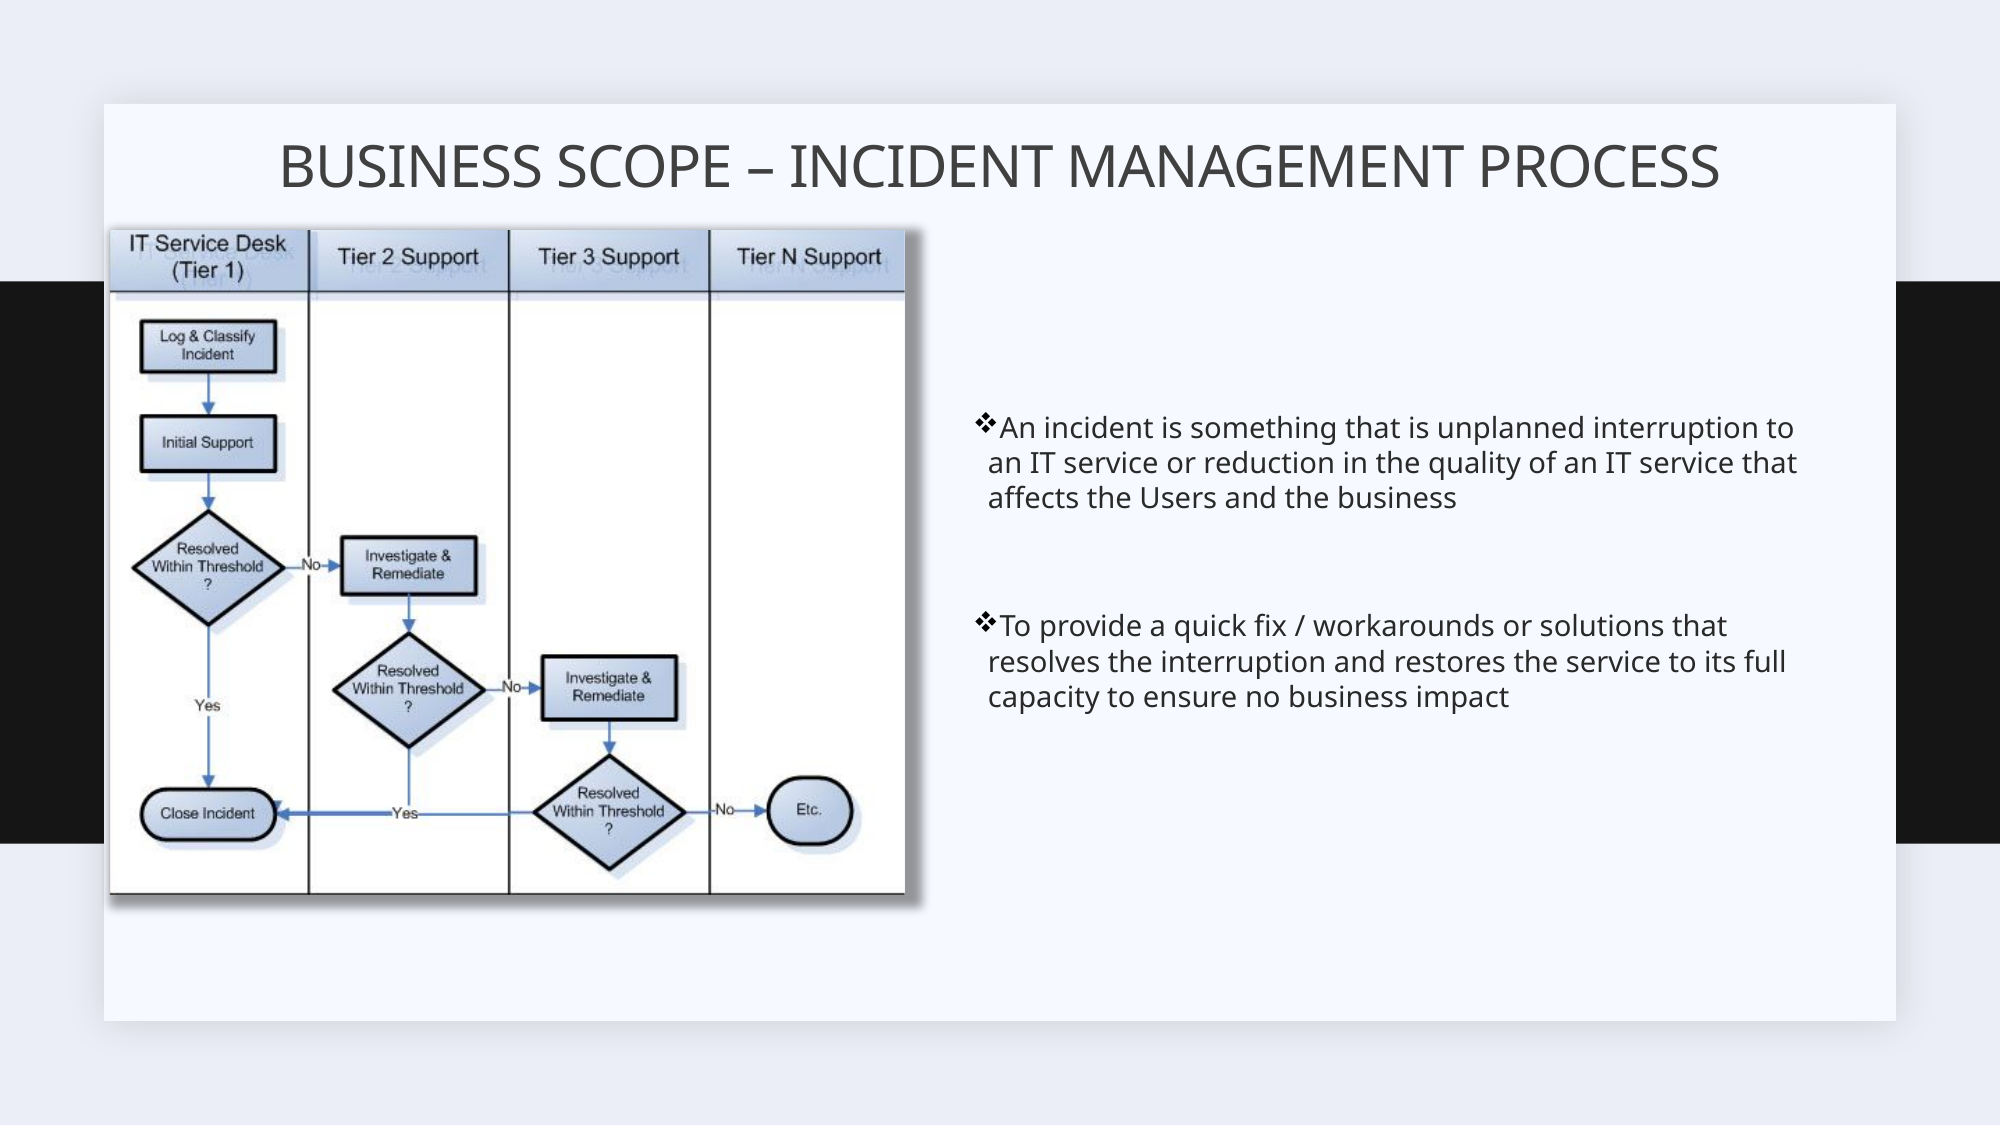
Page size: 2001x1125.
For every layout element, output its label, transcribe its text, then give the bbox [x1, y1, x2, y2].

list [109, 229, 906, 896]
title BUSINESS SCOPE – INCIDENT MANAGEMENT PROCESS [253, 120, 1747, 217]
list An incident is something that is unplanned interruption to an IT service or reduction in the quality of an IT service that affects the Users and the business To provide a quick fix / workarounds or solutions that resolves the interruption and restores the service to its full capacity to ensure no business impact [972, 401, 1822, 724]
